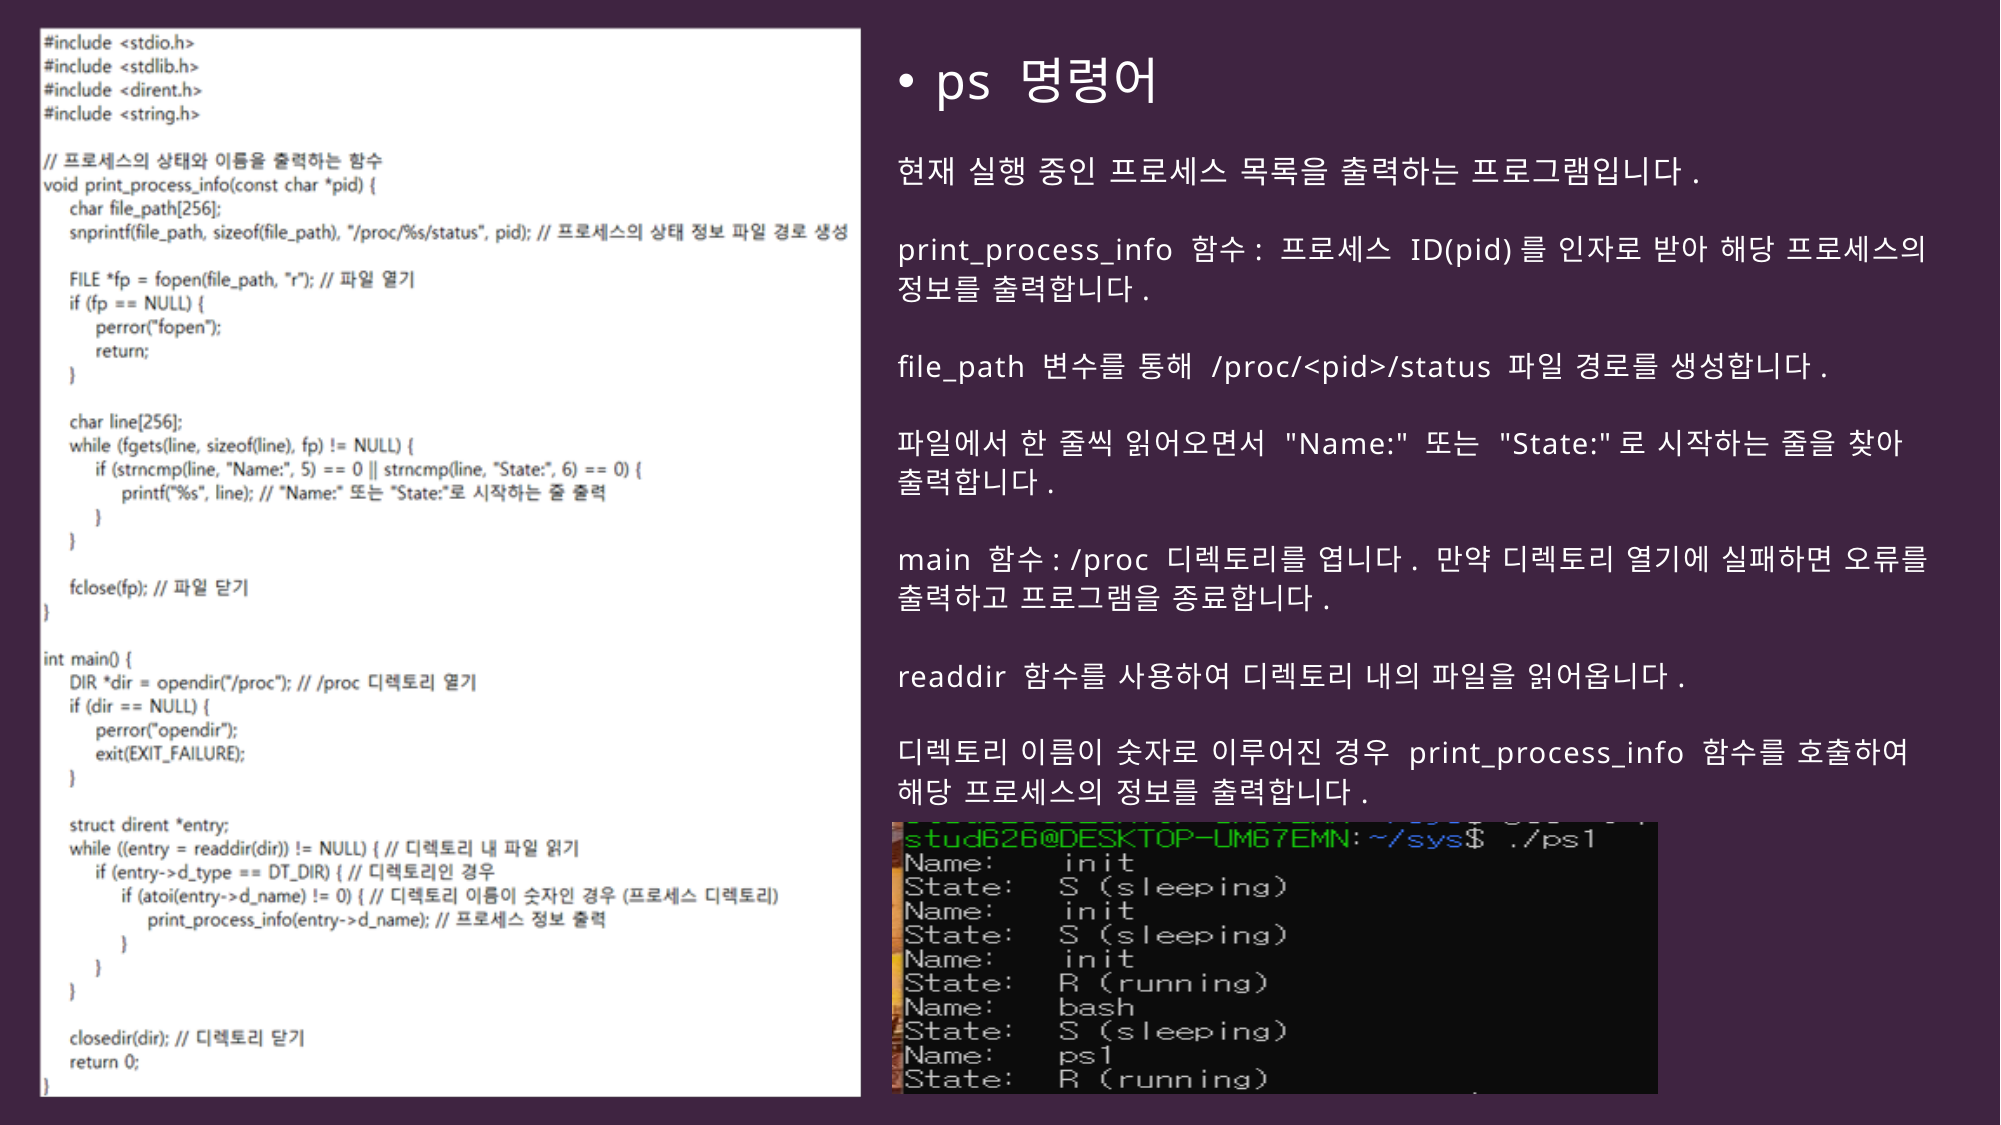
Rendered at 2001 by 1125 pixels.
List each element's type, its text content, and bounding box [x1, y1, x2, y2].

picture [892, 822, 1658, 1094]
list ps 명령어 현재 실행 중인 프로세스 목록을 출력하는 프로그램입니다. print_process_info 함수: 프로세스 ID(pid)를 인자로 받아 해당 프로세스의 정보를 출력합니다. file_path 변수를 통해 /proc/<pid>/status 파일 경로를 생성합니다. 파일에서 한 줄씩 읽어오면서 "Name:" 또는 "State:"로 시작하는 줄을 찾아 출력합니다. main 함수: /proc 디렉토리를 엽니다. 만약 디렉토리 열기에 실패하면 오류를 출력하고 프로그램을 종료합니다. readdir 함수를 사용하여 디렉토리 내의 파일을 읽어옵니다. 디렉토리 이름이 숫자로 이루어진 경우 print_process_info 함수를 호출하여 해당 프로세스의 정보를 출력합니다. [879, 24, 1985, 830]
picture [36, 24, 865, 1101]
